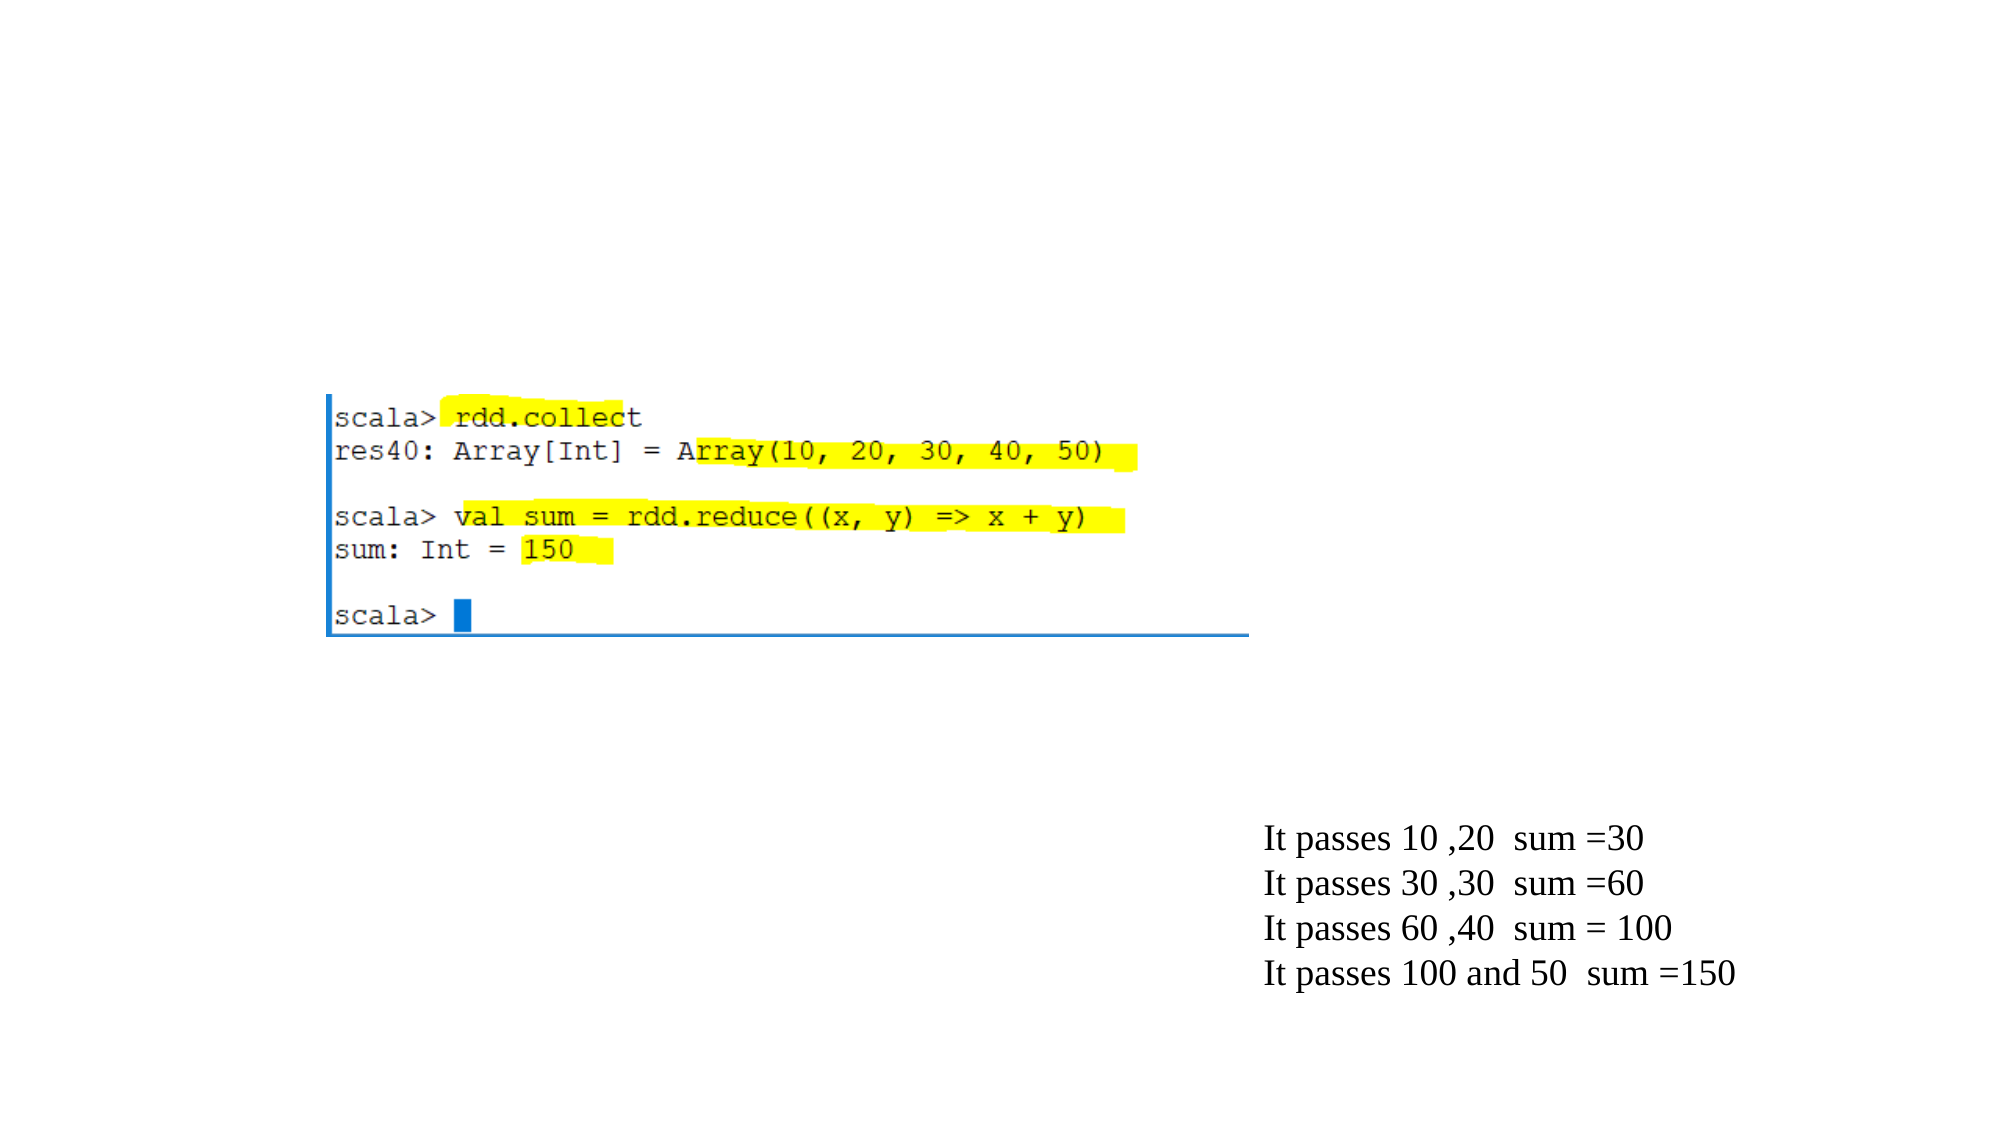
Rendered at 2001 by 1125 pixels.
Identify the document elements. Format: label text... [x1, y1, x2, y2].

text_box It passes 10 ,20 sum =30 It passes 30 ,30 sum =60 It passes 60 ,40 sum = 100 It passes 100 and 50 sum =150 [1248, 805, 1860, 1001]
picture [326, 394, 1249, 637]
